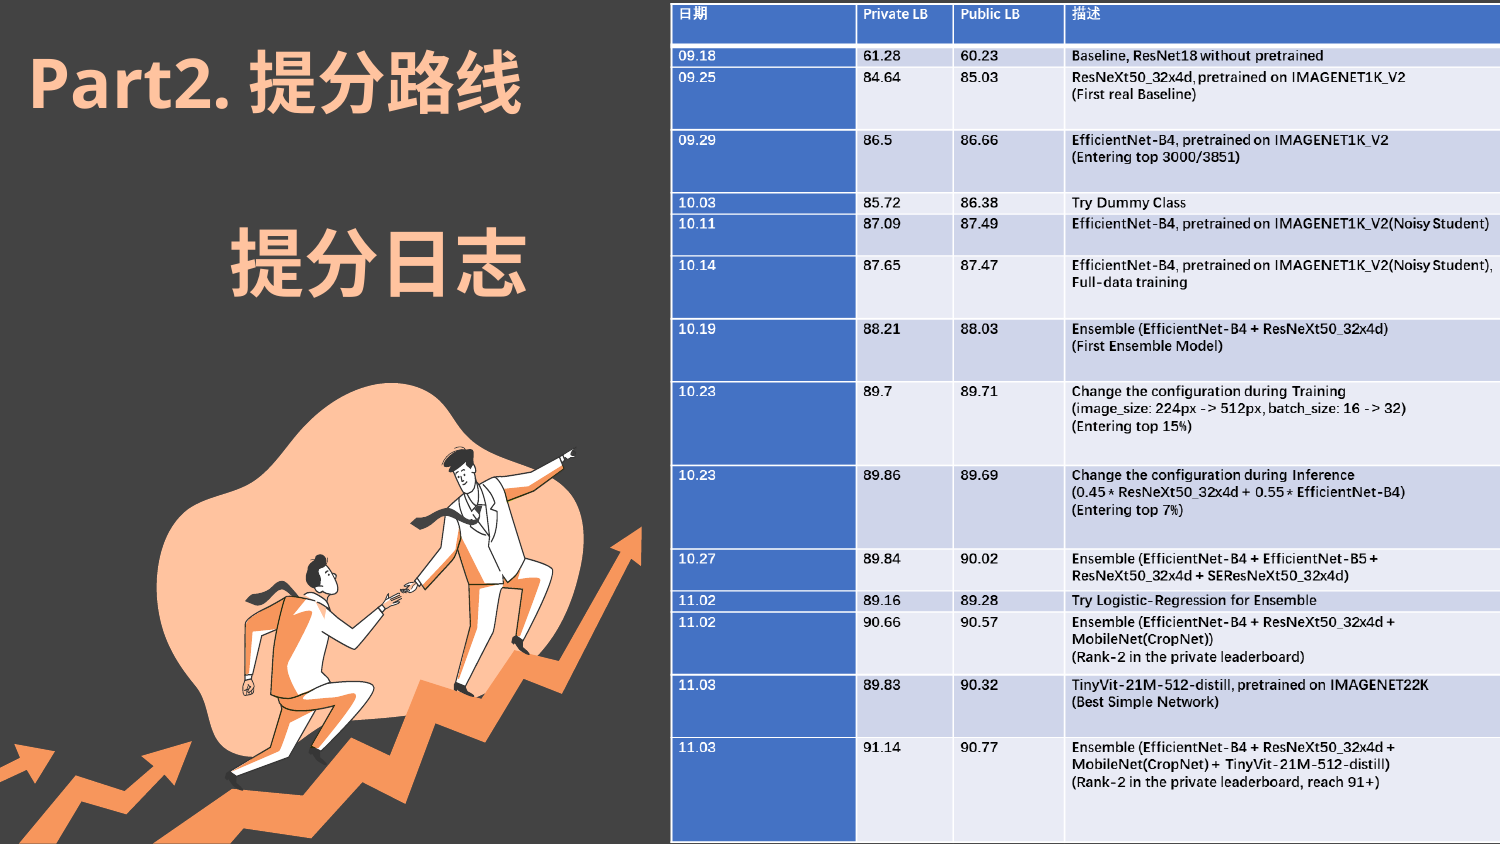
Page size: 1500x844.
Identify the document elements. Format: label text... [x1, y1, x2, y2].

title Part2.提分路线 [27, 21, 665, 123]
text_box [289, 383, 477, 444]
picture [670, 0, 1500, 844]
text_box 提分日志 [229, 204, 665, 306]
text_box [0, 446, 642, 844]
